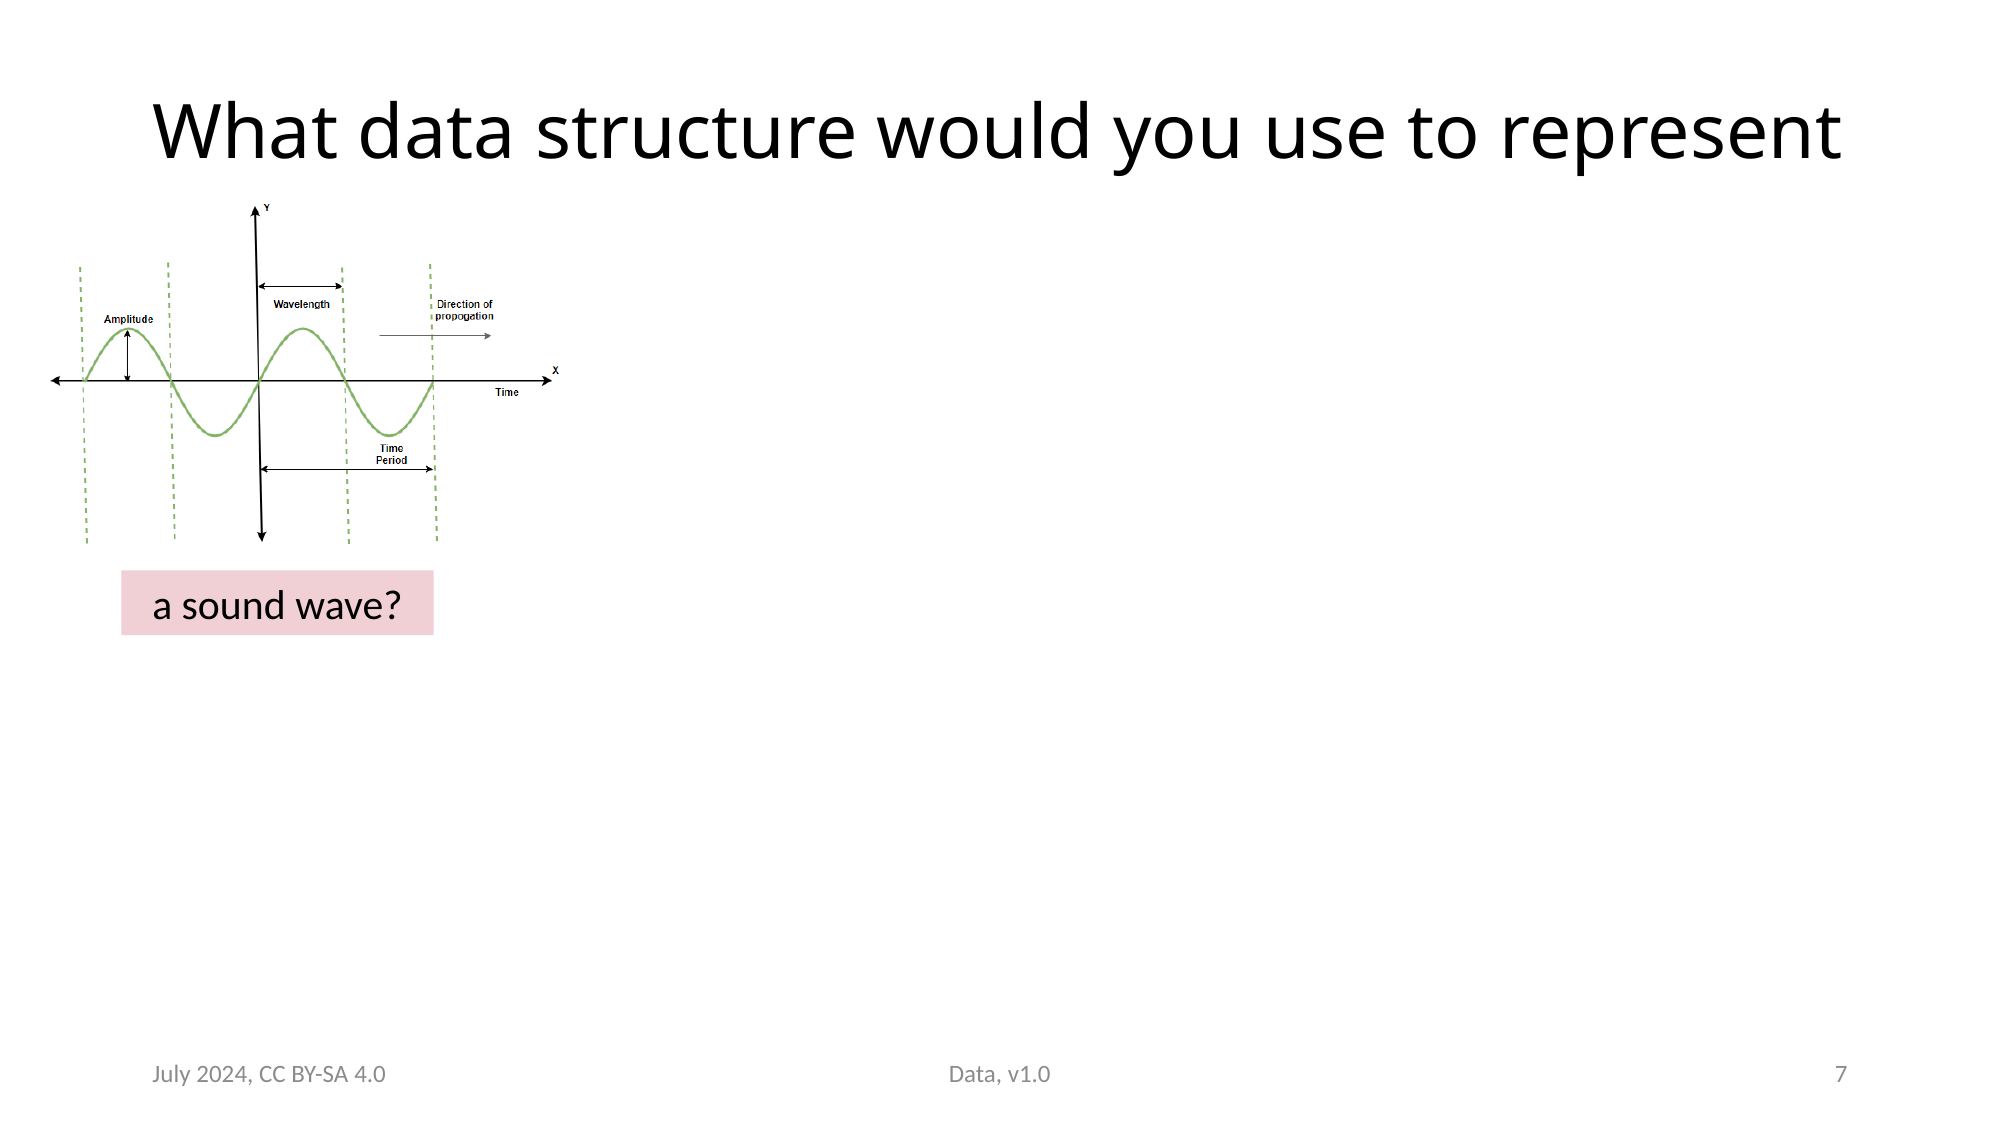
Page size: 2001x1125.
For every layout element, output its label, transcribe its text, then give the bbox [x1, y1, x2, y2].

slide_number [137, 1042, 588, 1103]
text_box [43, 184, 608, 636]
title What data structure would you use to represent [137, 59, 1863, 209]
slide_number 7 [1412, 1042, 1863, 1103]
footer Data, v1.0 [662, 1042, 1338, 1103]
